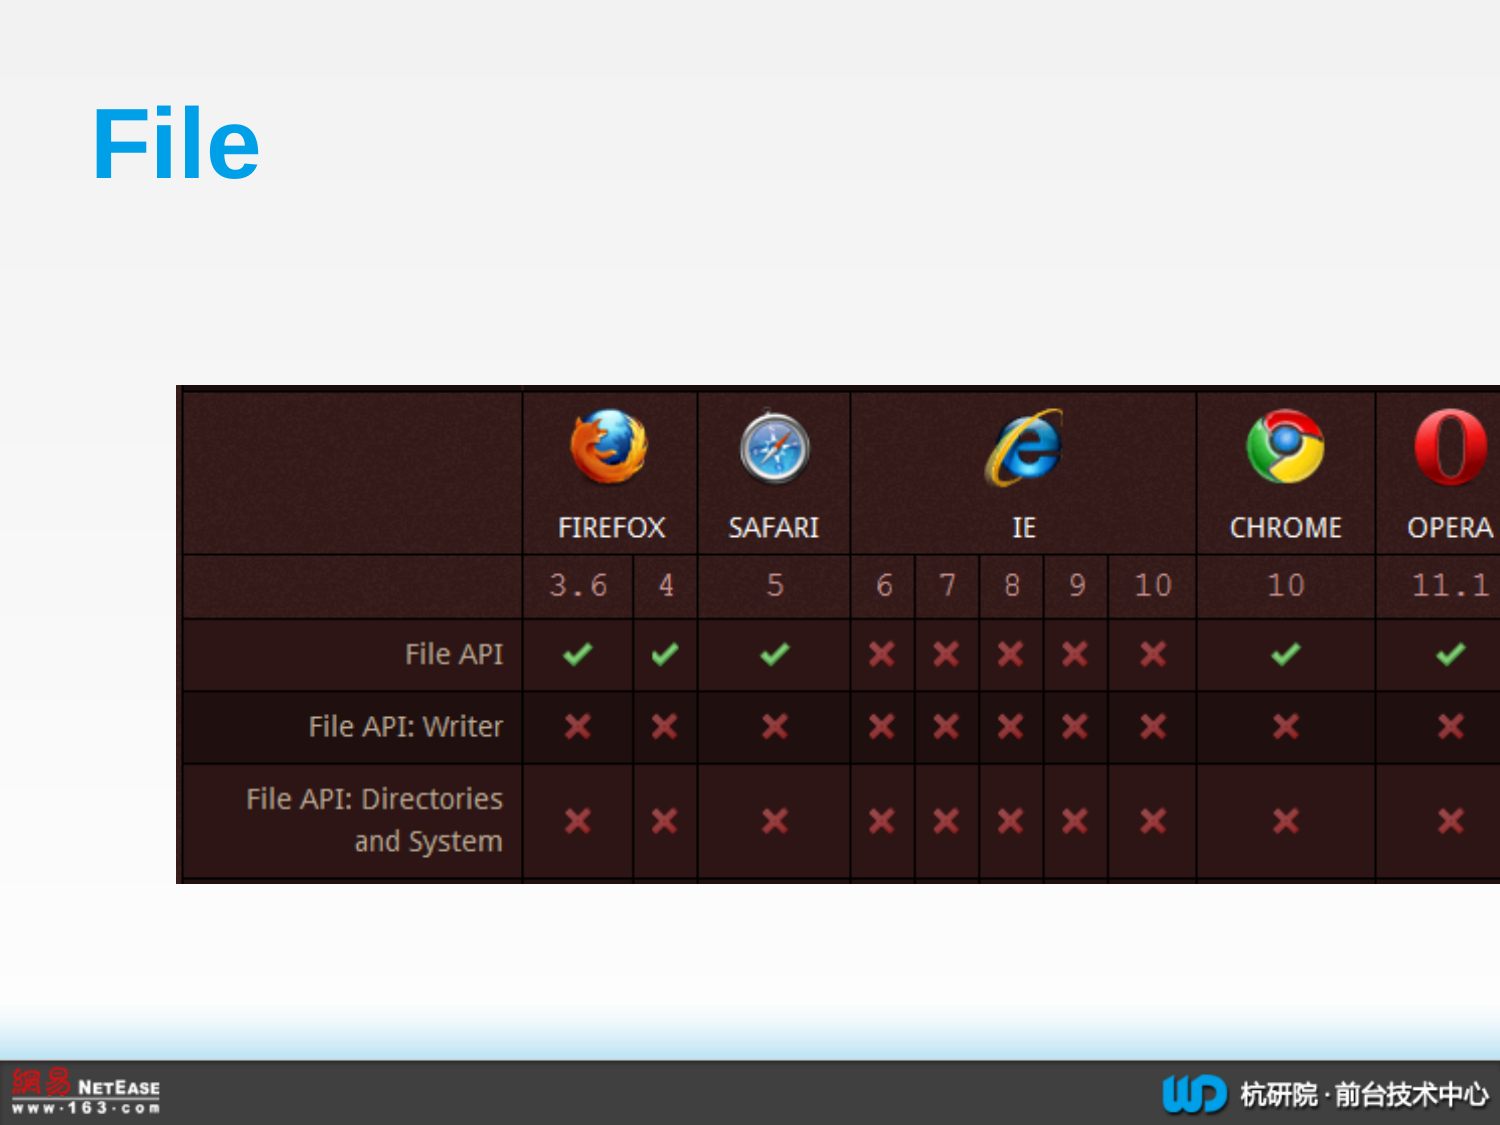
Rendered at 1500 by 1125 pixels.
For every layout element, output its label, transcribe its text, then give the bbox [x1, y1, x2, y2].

picture [0, 0, 1500, 1125]
title File [74, 44, 1426, 233]
